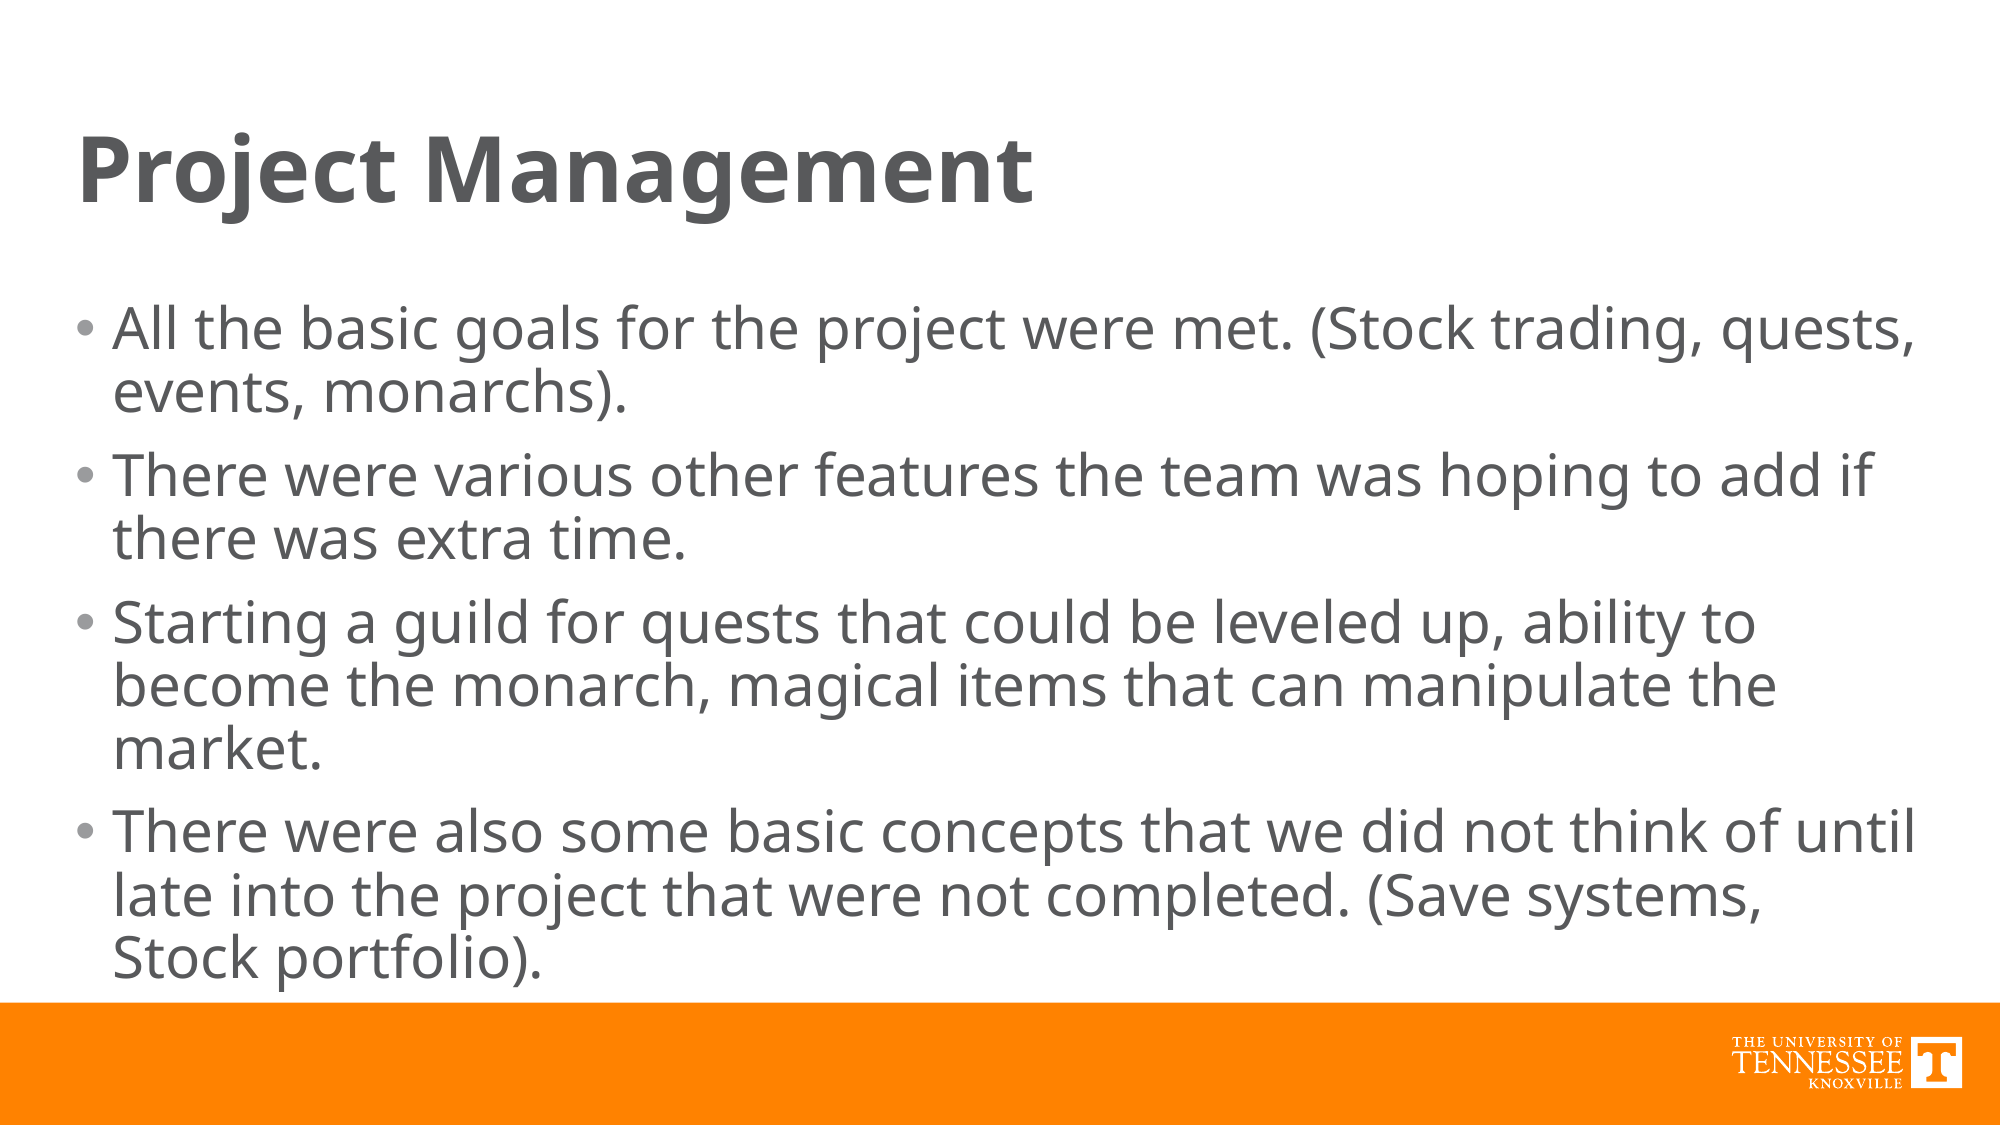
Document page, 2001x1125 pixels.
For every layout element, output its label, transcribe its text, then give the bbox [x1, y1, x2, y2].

list All the basic goals for the project were met. (Stock trading, quests, events, monarchs). There were various other features the team was hoping to add if there was extra time. Starting a guild for quests that could be leveled up, ability to become the monarch, magical items that can manipulate the market. There were also some basic concepts that we did not think of until late into the project that were not completed. (Save systems, Stock portfolio). [75, 299, 1925, 966]
title Project Management [75, 37, 1925, 222]
